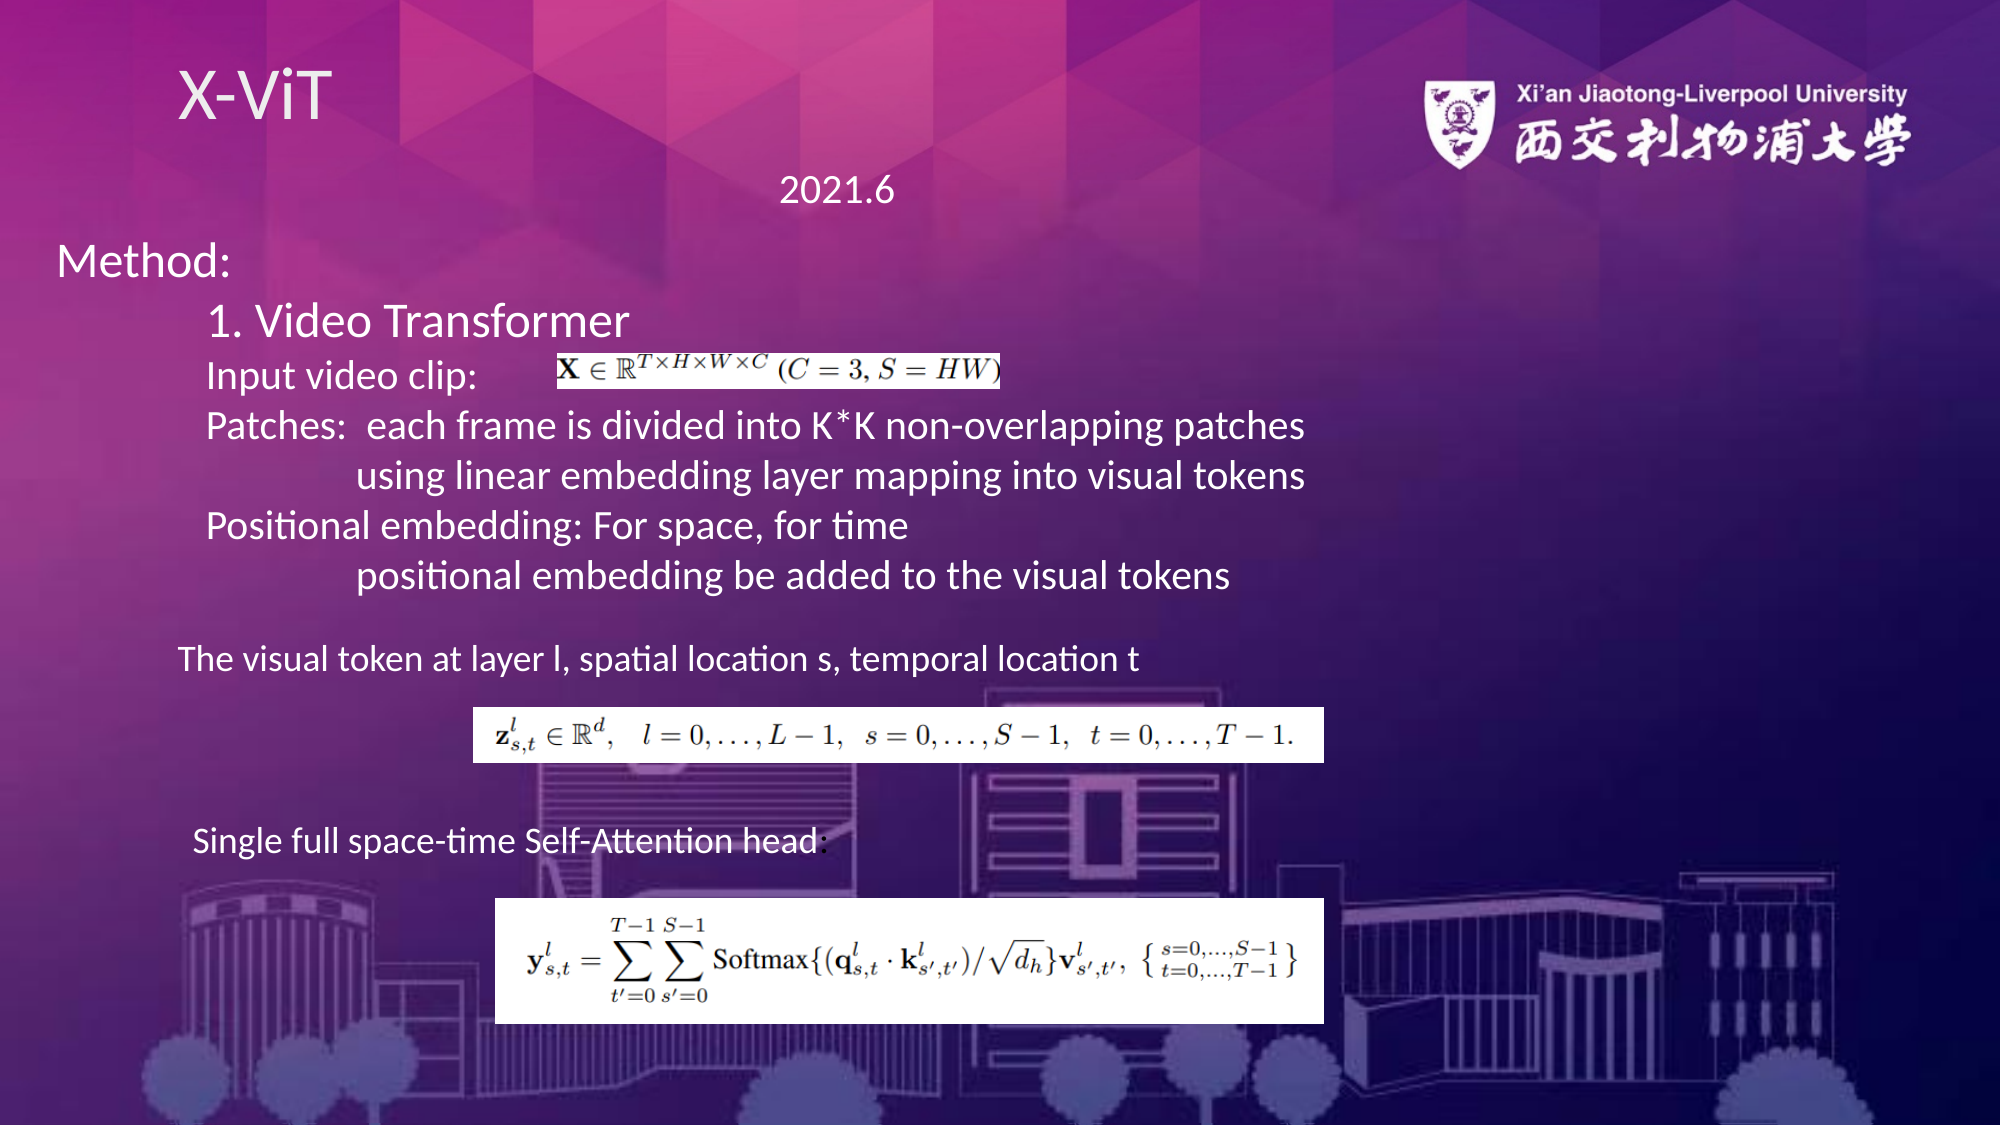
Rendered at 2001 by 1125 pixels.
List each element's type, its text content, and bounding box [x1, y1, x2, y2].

text_box X-ViT [170, 37, 1483, 220]
text_box The visual token at layer l, spatial location s, temporal location t [170, 626, 1373, 687]
text_box Single full space-time Self-Attention head: [185, 808, 1341, 914]
text_box Method: 1. Video Transformer Input video clip: Patches: each frame is divided into K*K non-overlapping patches using linear embedding layer mapping into visual tokens Positional embedding: For space, for time positional embedding be added to the visual tokens [48, 220, 1983, 606]
picture [0, 0, 2000, 1125]
text_box 2021.6 [771, 154, 1563, 220]
